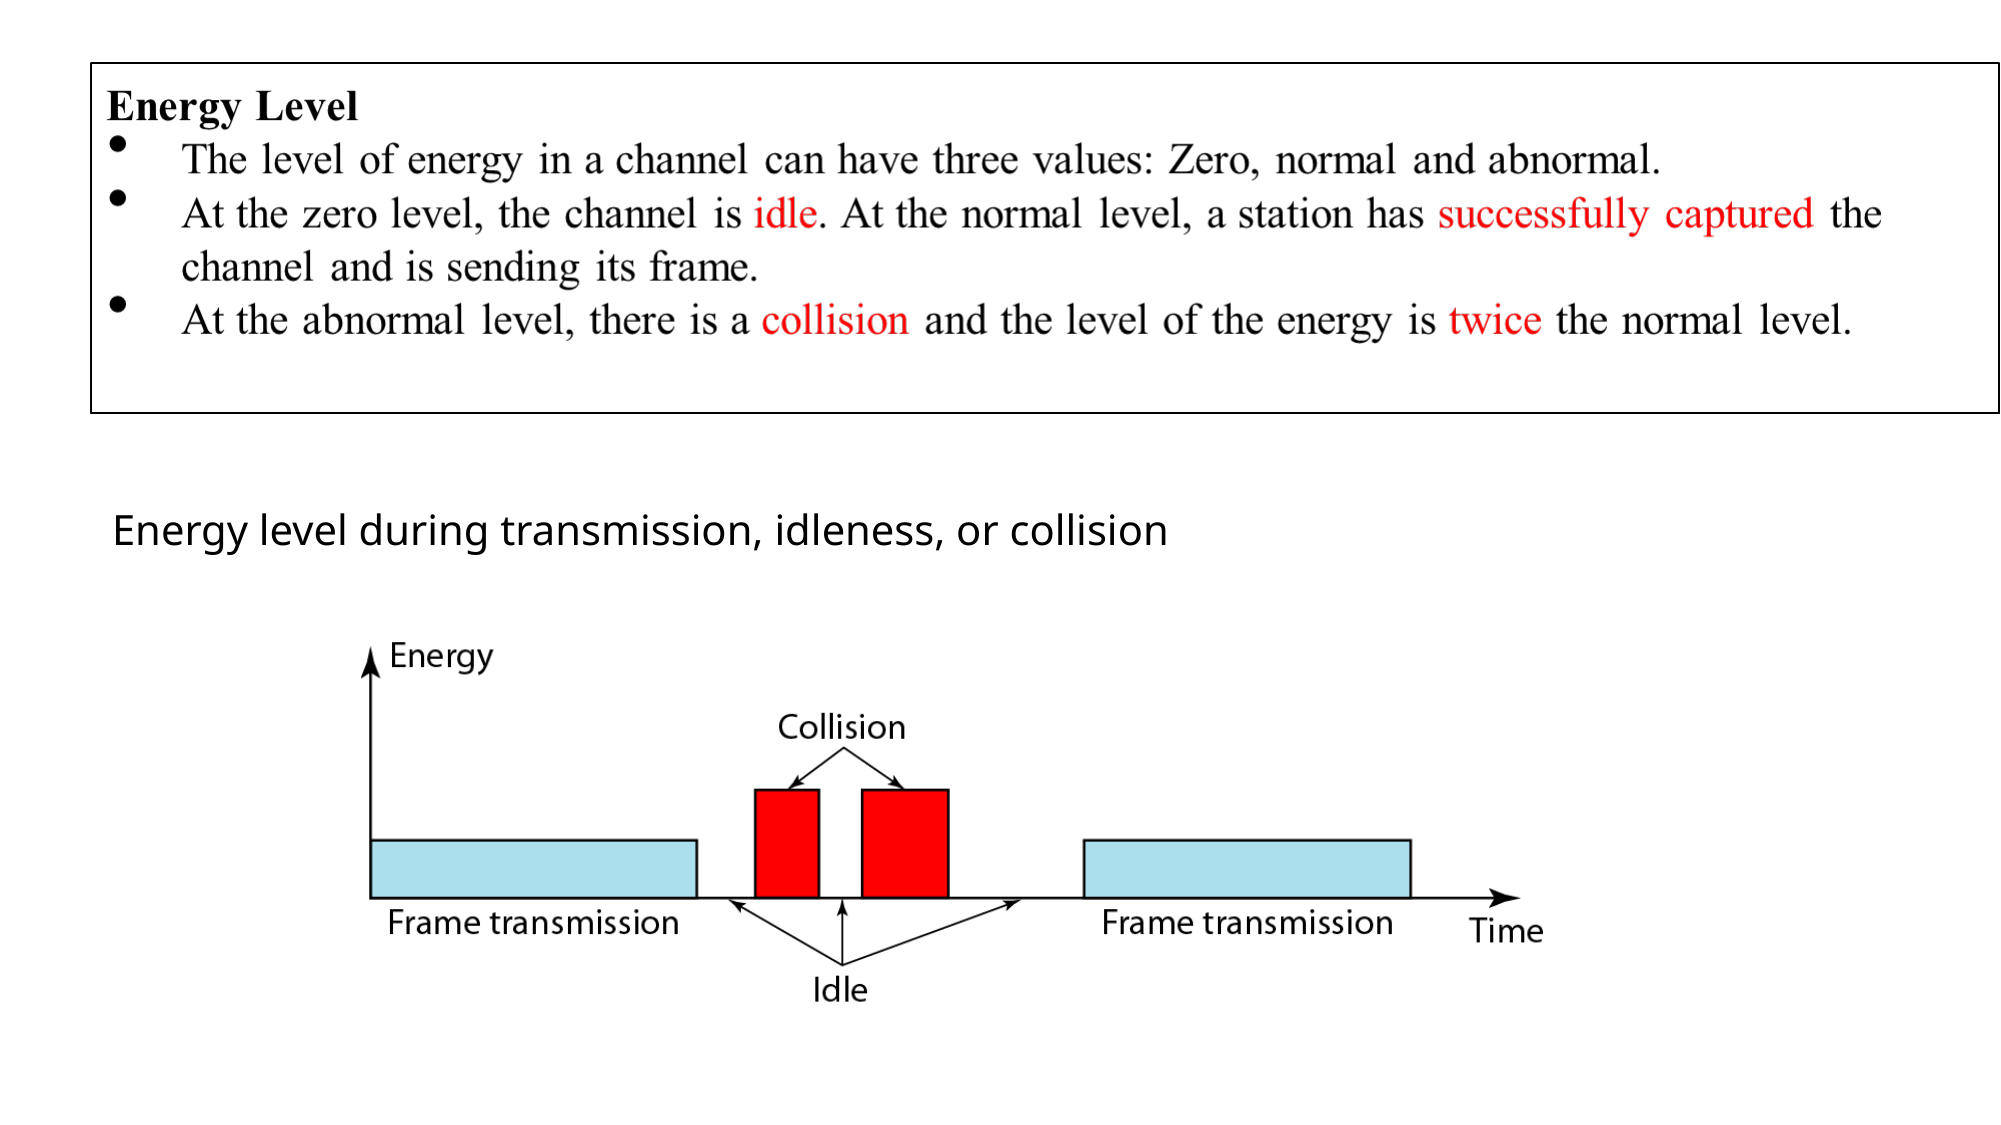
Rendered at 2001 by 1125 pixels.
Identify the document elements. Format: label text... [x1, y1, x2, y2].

text_box Energy level during transmission, idleness, or collision [84, 487, 1185, 563]
picture [68, 62, 2000, 414]
picture [361, 637, 1545, 1011]
